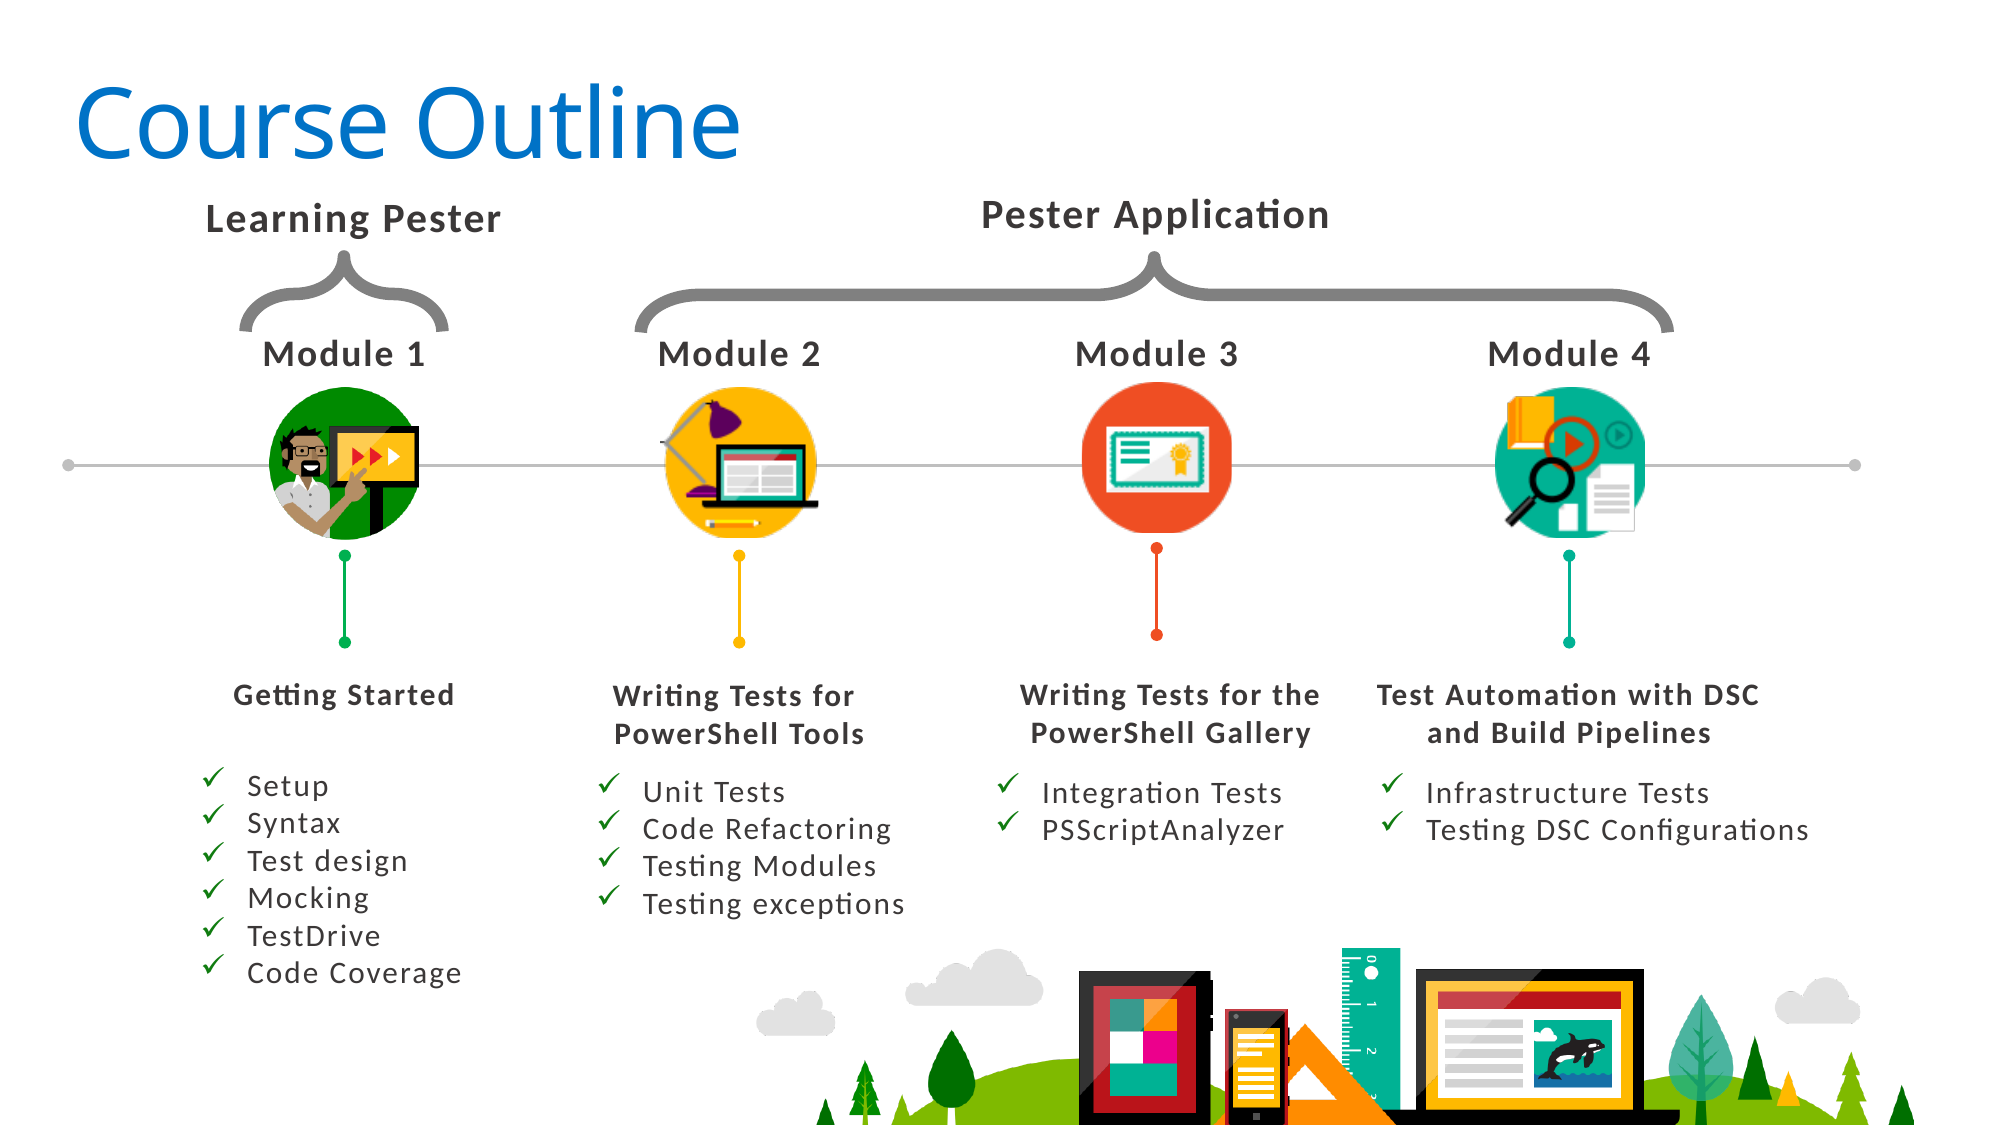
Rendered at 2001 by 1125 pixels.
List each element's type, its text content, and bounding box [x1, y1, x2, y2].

picture [659, 387, 819, 538]
text_box Module 1 [247, 332, 441, 382]
text_box Module 4 [1472, 333, 1666, 382]
picture [1494, 387, 1646, 538]
text_box Writing Tests for the PowerShell Gallery [982, 667, 1360, 757]
text_box [639, 256, 1669, 333]
text_box Infrastructure Tests Testing DSC Configurations [1364, 764, 1855, 854]
text_box Module 3 [1060, 333, 1254, 382]
picture [1081, 381, 1232, 533]
picture [268, 387, 420, 543]
text_box Writing Tests for PowerShell Tools [532, 668, 946, 758]
text_box Module 2 [642, 333, 836, 382]
text_box Getting Started [185, 667, 503, 720]
text_box Setup Syntax Test design Mocking TestDrive Code Coverage [185, 757, 498, 998]
text_box Test Automation with DSC and Build Pipelines [1360, 667, 1780, 757]
text_box Integration Tests PSScriptAnalyzer [980, 764, 1351, 854]
text_box Learning Pester [191, 183, 517, 249]
text_box [244, 255, 444, 332]
title Course Outline [58, 58, 1942, 206]
text_box Unit Tests Code Refactoring Testing Modules Testing exceptions [581, 763, 946, 928]
text_box Pester Application [966, 179, 1346, 245]
